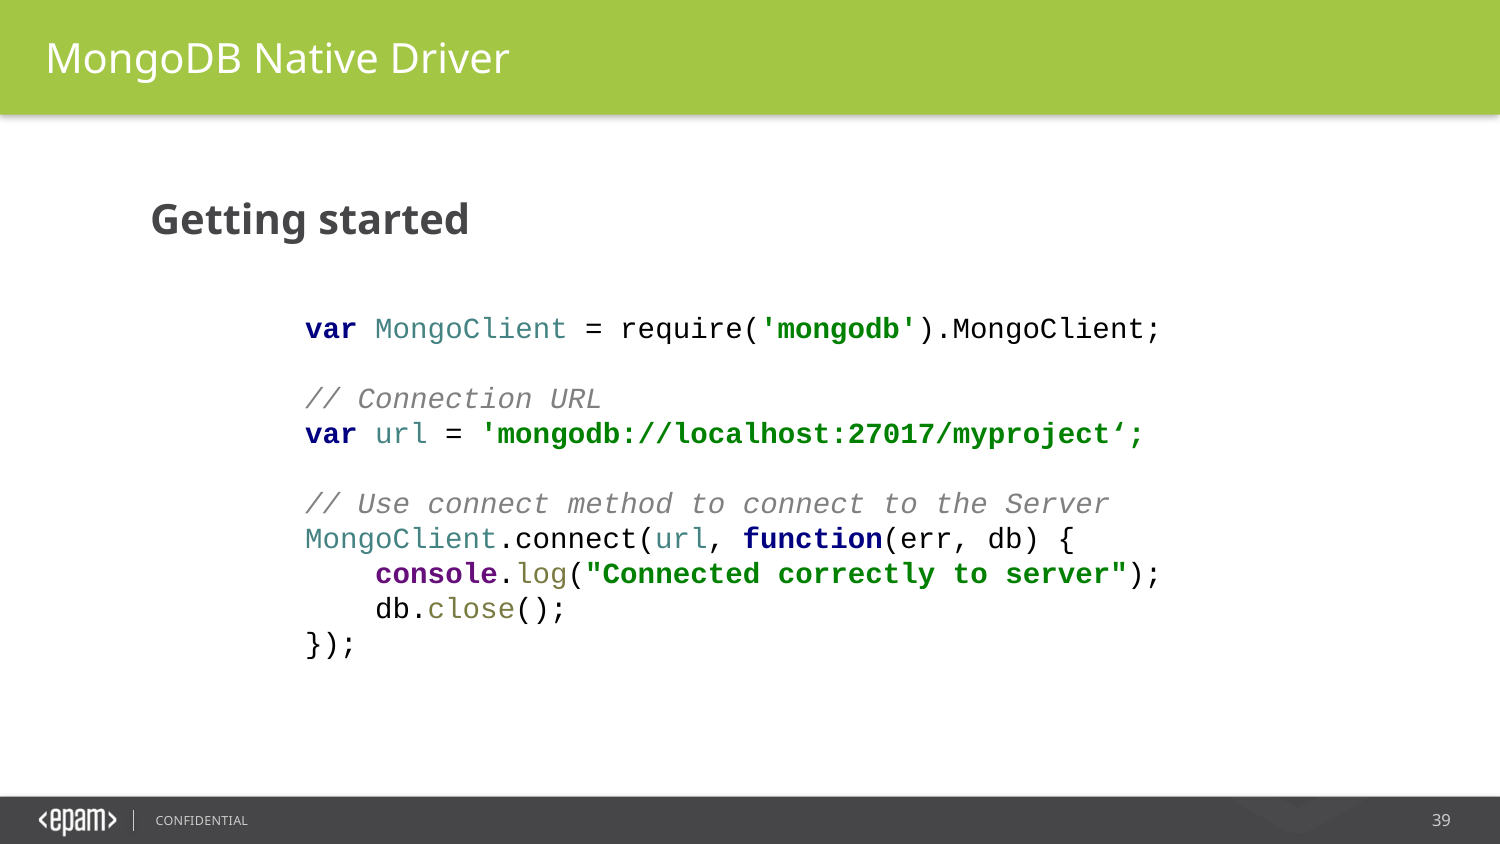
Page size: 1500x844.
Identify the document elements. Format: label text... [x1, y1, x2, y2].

picture [38, 808, 117, 837]
text_box var MongoClient = require('mongodb').MongoClient; // Connection URL var url = 'mongodb://localhost:27017/myproject‘; // Use connect method to connect to the Server MongoClient.connect(url, function(err, db) { console.log("Connected correctly to server"); db.close(); }); [290, 302, 1280, 667]
list MongoDB Native Driver [0, 0, 1500, 115]
list Getting started [138, 177, 1325, 733]
